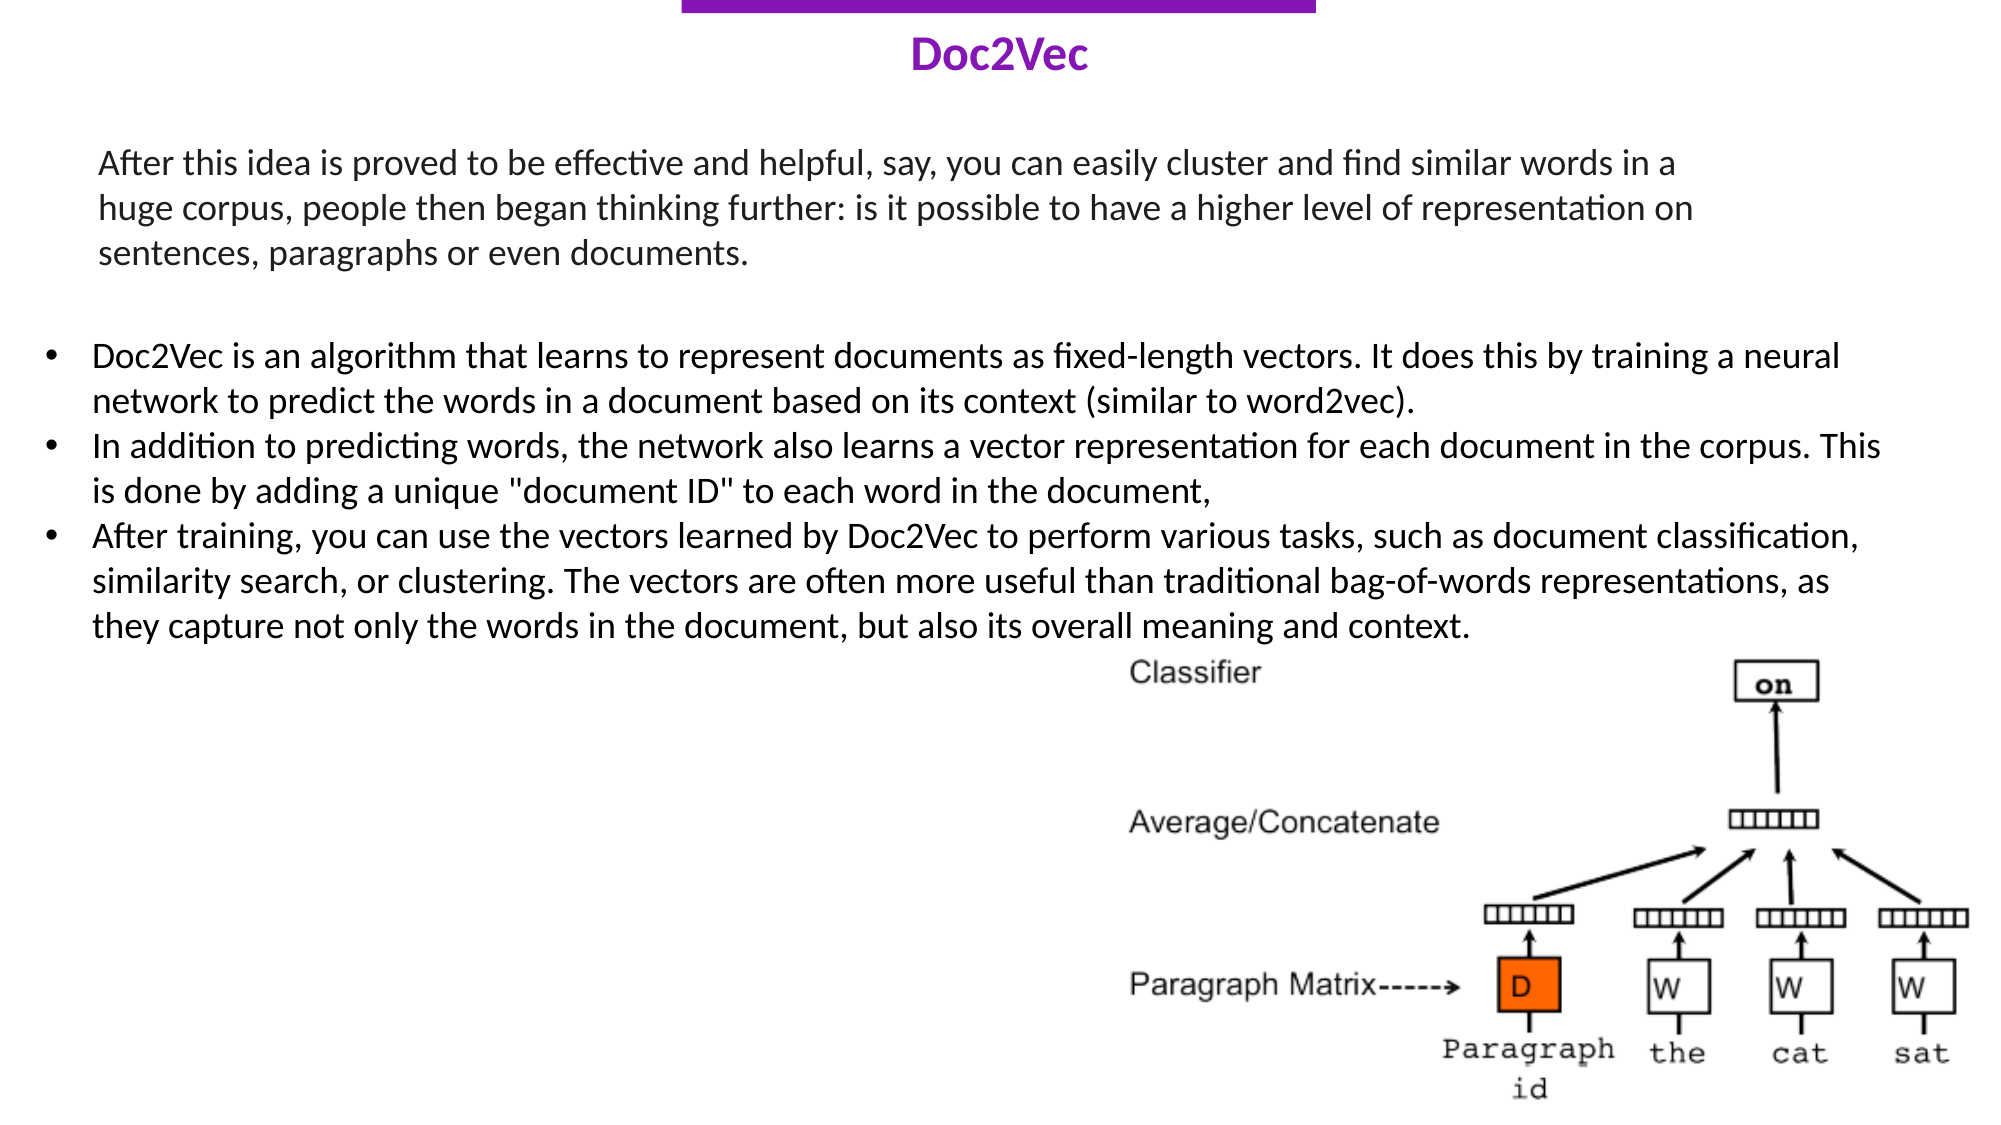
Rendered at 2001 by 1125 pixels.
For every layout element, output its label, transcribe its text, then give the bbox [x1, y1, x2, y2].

picture [1124, 638, 2000, 1125]
text_box Doc2Vec [664, 13, 1335, 89]
text_box After this idea is proved to be effective and helpful, say, you can easily cluster and find similar words in a huge corpus, people then began thinking further: is it possible to have a higher level of representation on sentences, paragraphs or even documents. [83, 130, 1776, 281]
text_box Doc2Vec is an algorithm that learns to represent documents as fixed-length vectors. It does this by training a neural network to predict the words in a document based on its context (similar to word2vec). In addition to predicting words, the network also learns a vector representation for each document in the corpus. This is done by adding a unique "document ID" to each word in the document, After training, you can use the vectors learned by Doc2Vec to perform various tasks, such as document classification, similarity search, or clustering. The vectors are often more useful than traditional bag-of-words representations, as they capture not only the words in the document, but also its overall meaning and context. [30, 324, 1915, 654]
text_box [681, 0, 1317, 13]
